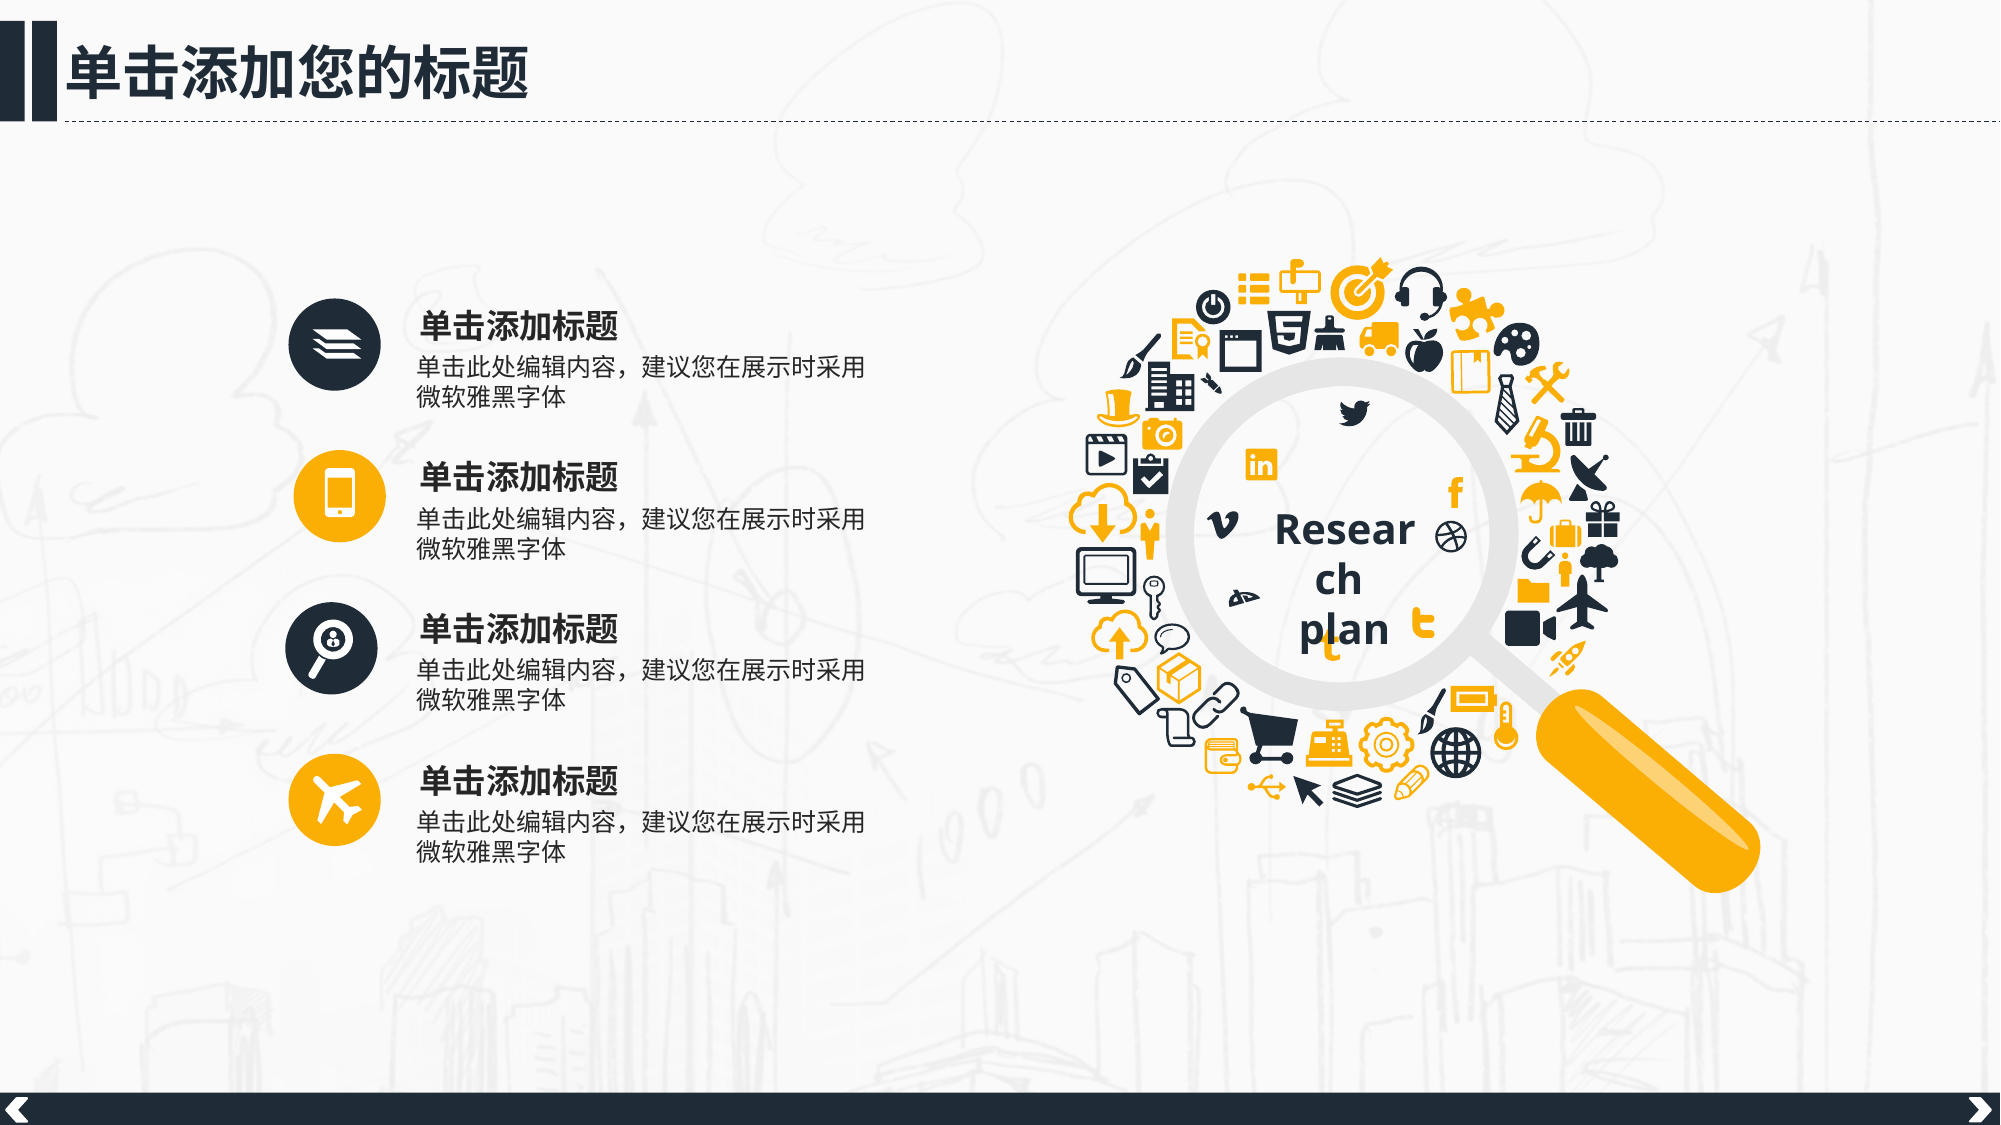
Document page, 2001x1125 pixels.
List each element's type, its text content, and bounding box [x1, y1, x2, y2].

text_box [312, 329, 362, 340]
text_box [1121, 673, 1132, 684]
text_box [1250, 284, 1270, 293]
text_box [1364, 346, 1375, 357]
text_box [1206, 511, 1239, 539]
text_box [1149, 580, 1159, 587]
text_box [1577, 525, 1582, 548]
text_box [287, 297, 382, 392]
text_box [1194, 333, 1211, 360]
text_box [1417, 714, 1434, 735]
text_box [1085, 433, 1128, 476]
text_box [1135, 333, 1161, 362]
text_box [1140, 522, 1160, 560]
text_box [1154, 623, 1191, 655]
text_box [1569, 484, 1588, 501]
text_box [1098, 450, 1116, 467]
text_box [1565, 663, 1576, 676]
text_box [1437, 520, 1467, 553]
text_box [1450, 685, 1497, 712]
text_box [1196, 289, 1231, 325]
text_box [1238, 284, 1247, 293]
text_box [1091, 609, 1149, 653]
text_box [313, 619, 353, 660]
text_box [1204, 738, 1242, 774]
text_box [1413, 328, 1424, 340]
text_box [1459, 694, 1486, 704]
text_box [1373, 731, 1400, 758]
text_box [1293, 775, 1324, 807]
text_box [1517, 578, 1550, 603]
text_box [1405, 340, 1444, 373]
text_box [1549, 667, 1559, 677]
text_box [1238, 296, 1247, 305]
text_box [1212, 681, 1240, 714]
text_box [1356, 257, 1394, 295]
text_box [1238, 273, 1247, 281]
text_box [1536, 689, 1761, 894]
text_box [1561, 552, 1569, 560]
text_box [312, 338, 362, 350]
text_box 单击此处编辑内容，建议您在展示时采用微软雅黑字体 [416, 351, 869, 412]
text_box 单击添加标题 [404, 753, 796, 807]
text_box [1314, 334, 1345, 351]
text_box [1332, 797, 1383, 808]
text_box [1068, 482, 1138, 535]
text_box [1192, 696, 1222, 729]
text_box [1570, 454, 1609, 491]
text_box [284, 601, 379, 696]
text_box [1145, 361, 1195, 412]
text_box [1588, 523, 1602, 537]
text_box [1426, 688, 1446, 716]
text_box [1493, 701, 1519, 751]
text_box [1113, 665, 1160, 716]
text_box [1158, 427, 1174, 443]
text_box [1247, 774, 1286, 800]
text_box [1549, 525, 1554, 548]
text_box [1394, 266, 1448, 321]
text_box [1585, 501, 1620, 522]
text_box [1543, 616, 1556, 641]
text_box [1119, 357, 1142, 379]
text_box [1133, 458, 1169, 495]
text_box [1448, 477, 1463, 508]
text_box 单击添加标题 [404, 450, 796, 504]
text_box [1267, 310, 1311, 355]
text_box [308, 655, 326, 679]
text_box [1140, 453, 1161, 464]
text_box [292, 449, 387, 544]
text_box 单击添加标题 [404, 601, 796, 655]
text_box [1142, 417, 1183, 450]
text_box [1603, 523, 1618, 537]
text_box [1560, 408, 1597, 420]
text_box [1250, 296, 1270, 305]
text_box [1172, 318, 1206, 360]
text_box [1558, 560, 1572, 587]
text_box [1560, 640, 1586, 666]
text_box [1156, 707, 1196, 747]
text_box [1332, 790, 1383, 802]
text_box [1520, 479, 1562, 524]
text_box [1423, 328, 1438, 340]
text_box [1245, 448, 1278, 481]
text_box [1305, 719, 1353, 767]
text_box [1214, 386, 1222, 394]
text_box [1344, 279, 1372, 307]
text_box [1555, 519, 1576, 548]
text_box [1338, 400, 1371, 427]
text_box [1556, 574, 1609, 630]
text_box [1330, 265, 1385, 320]
text_box [1464, 628, 1560, 716]
text_box [1228, 589, 1252, 608]
text_box [1494, 374, 1520, 436]
text_box 单击添加标题 [404, 298, 796, 352]
text_box [1393, 764, 1430, 801]
text_box [1493, 322, 1540, 366]
text_box [1314, 315, 1345, 333]
text_box [1156, 652, 1202, 705]
text_box [1379, 737, 1394, 752]
text_box [1200, 372, 1219, 391]
text_box [1505, 610, 1540, 646]
text_box [1145, 508, 1155, 519]
text_box [1240, 706, 1299, 765]
text_box [1108, 627, 1131, 660]
text_box [1580, 543, 1619, 583]
text_box [1083, 554, 1130, 585]
text_box [326, 638, 334, 647]
text_box [324, 468, 355, 518]
text_box [1511, 415, 1561, 473]
text_box [1565, 422, 1592, 446]
text_box [1574, 705, 1749, 850]
text_box [1358, 716, 1415, 773]
text_box [313, 775, 362, 825]
text_box 单击此处编辑内容，建议您在展示时采用微软雅黑字体 [416, 503, 869, 564]
text_box [329, 630, 337, 638]
text_box [333, 638, 340, 647]
text_box [1524, 361, 1570, 405]
text_box [1386, 346, 1397, 357]
text_box [1359, 322, 1399, 349]
text_box [1250, 273, 1270, 281]
text_box [1089, 504, 1116, 543]
text_box [1165, 357, 1519, 712]
text_box [1075, 547, 1137, 604]
text_box [1332, 773, 1383, 796]
text_box [1279, 259, 1321, 305]
text_box [1179, 341, 1193, 345]
text_box [1449, 287, 1505, 341]
text_box [1450, 349, 1491, 394]
text_box [1430, 727, 1482, 779]
text_box [1550, 650, 1563, 662]
text_box [312, 348, 362, 359]
text_box 单击此处编辑内容，建议您在展示时采用微软雅黑字体 [416, 806, 869, 867]
text_box [1521, 535, 1556, 570]
text_box [287, 752, 382, 848]
text_box [1096, 389, 1141, 428]
text_box [1142, 575, 1166, 621]
text_box [1219, 330, 1262, 372]
text_box 单击此处编辑内容，建议您在展示时采用微软雅黑字体 [416, 654, 869, 715]
text_box Research plan [1252, 495, 1437, 661]
